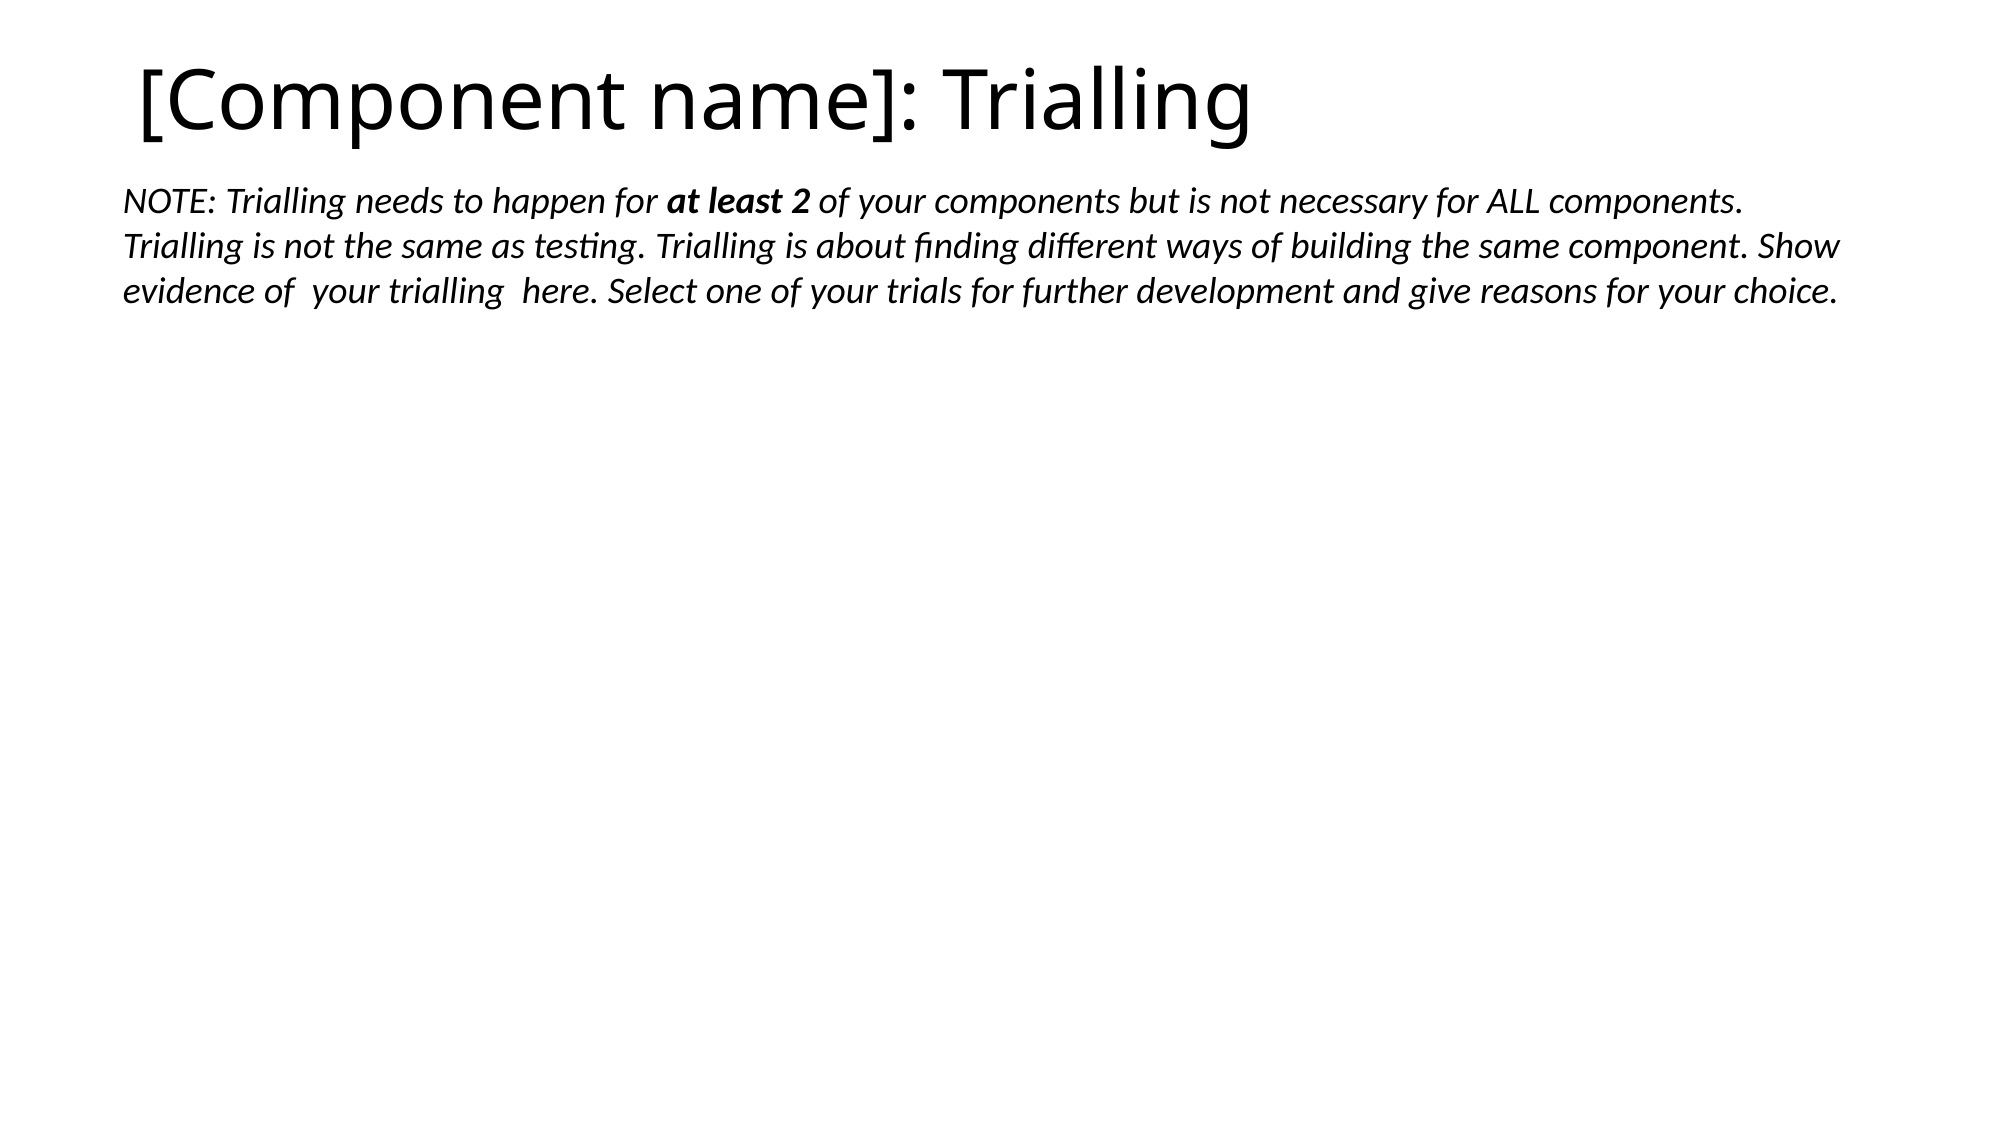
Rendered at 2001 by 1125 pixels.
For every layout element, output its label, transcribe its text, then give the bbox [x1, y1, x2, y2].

title [Component name]: Trialling [122, 36, 1848, 168]
text_box NOTE: Trialling needs to happen for at least 2 of your components but is not necessary for ALL components. Trialling is not the same as testing. Trialling is about finding different ways of building the same component. Show evidence of your trialling here. Select one of your trials for further development and give reasons for your choice. [108, 168, 1863, 319]
